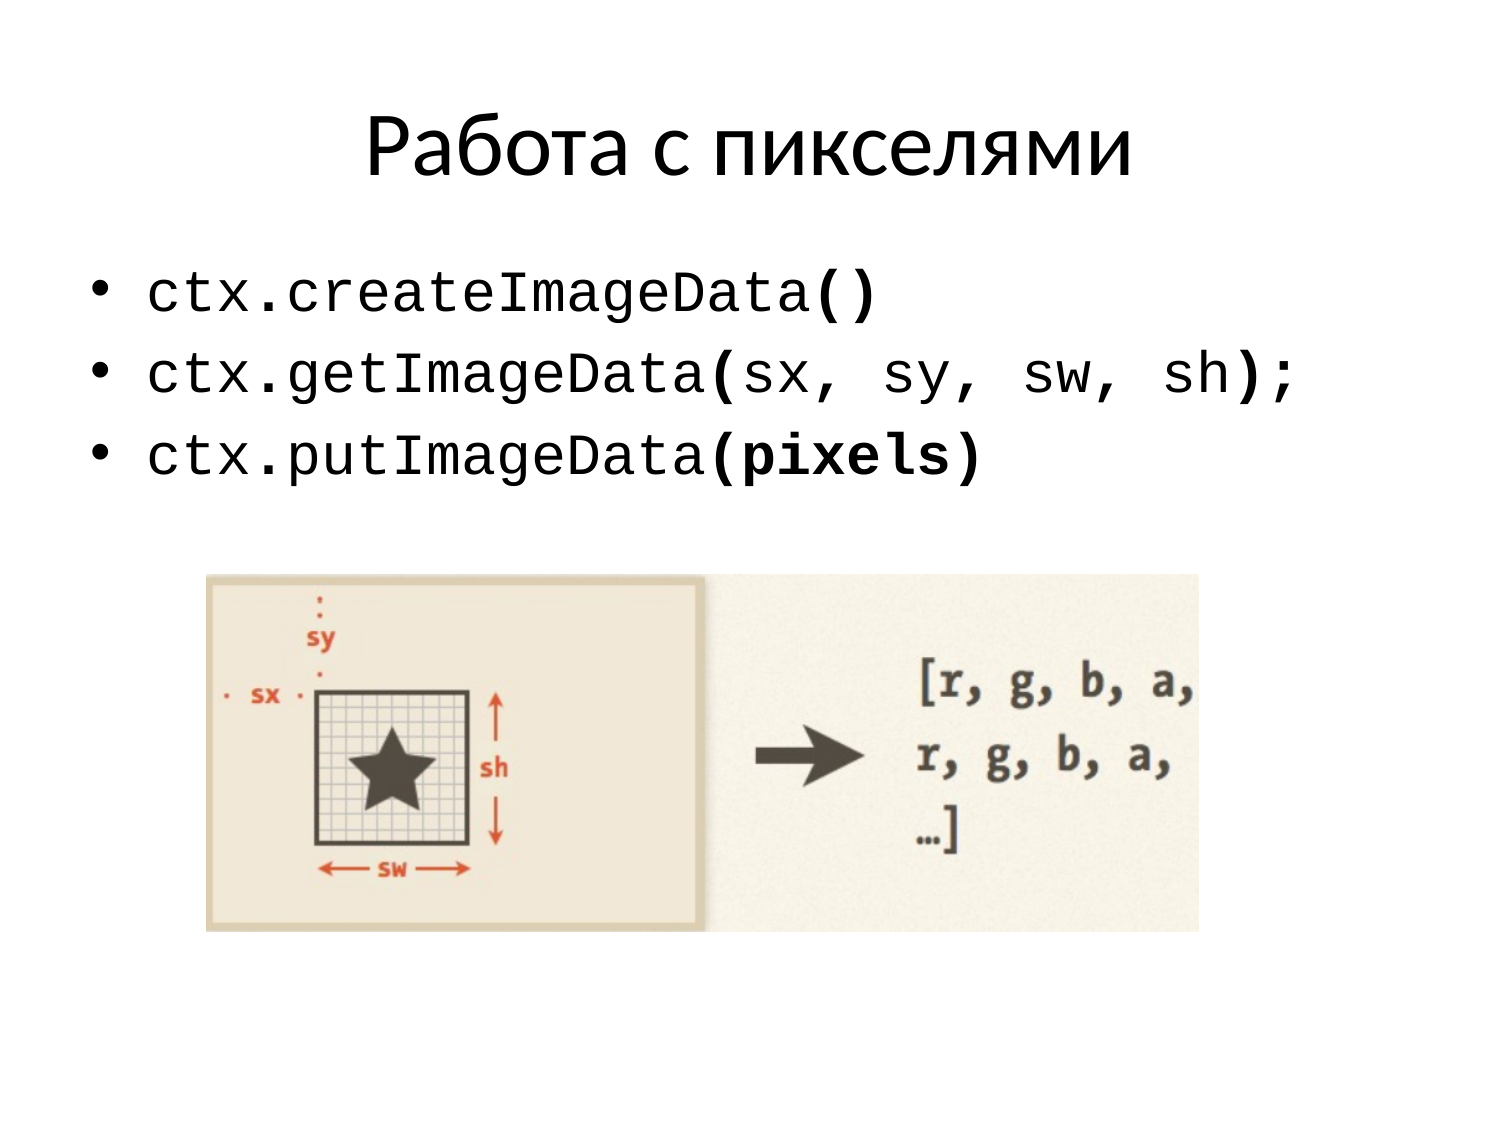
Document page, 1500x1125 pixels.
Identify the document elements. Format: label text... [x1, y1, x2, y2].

title Работа с пикселями [75, 45, 1425, 233]
picture [206, 574, 1200, 932]
list ctx.createImageData() ctx.getImageData(sx, sy, sw, sh); ctx.putImageData(pixels) [75, 245, 1425, 988]
